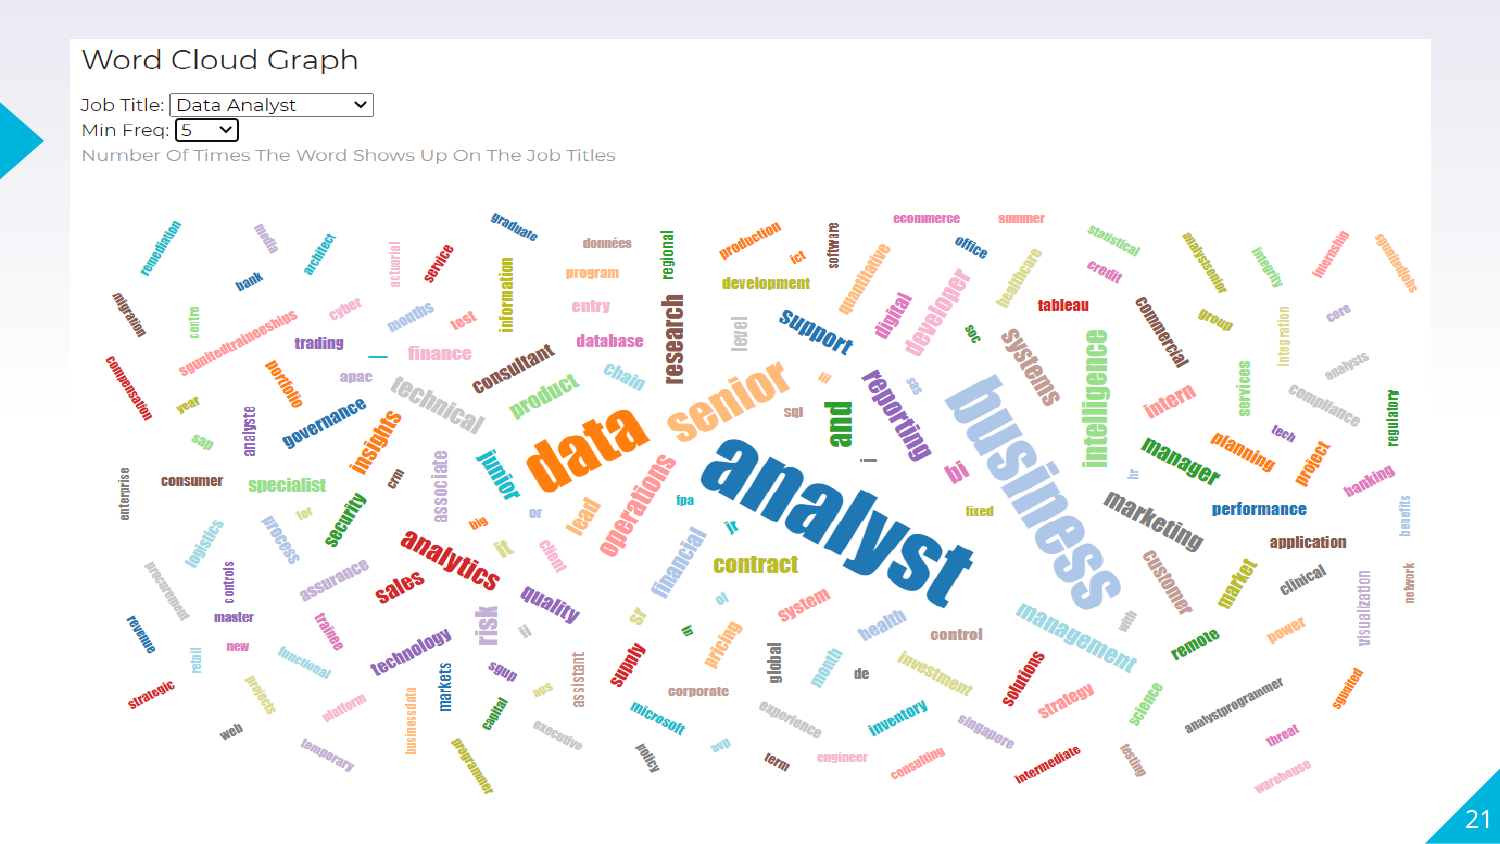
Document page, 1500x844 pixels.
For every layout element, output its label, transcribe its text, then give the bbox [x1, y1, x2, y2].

picture [70, 39, 1431, 805]
slide_number 21 [1418, 760, 1494, 838]
